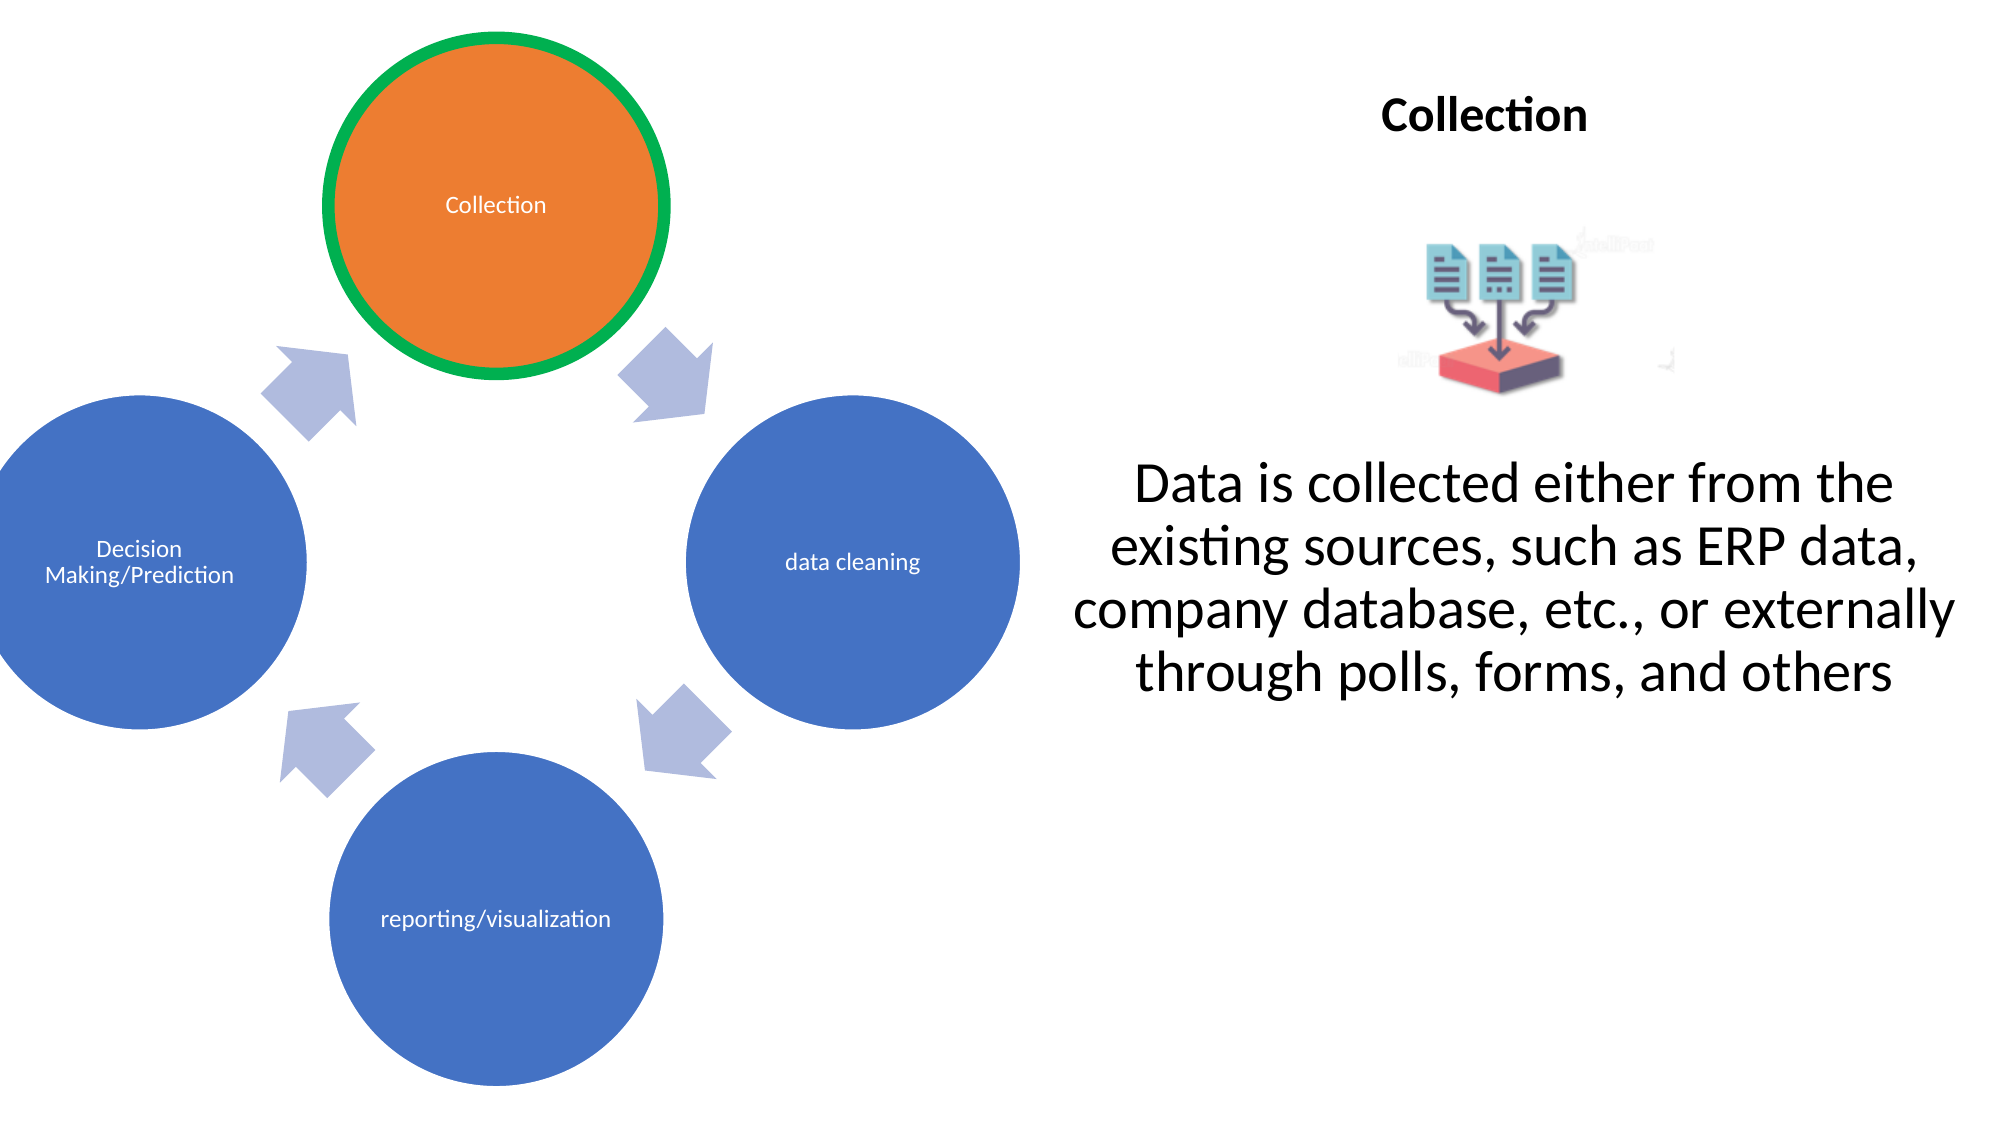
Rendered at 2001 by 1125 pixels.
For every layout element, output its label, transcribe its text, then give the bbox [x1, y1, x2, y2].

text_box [0, 0, 1022, 1125]
list Collection [1022, 0, 2000, 150]
picture [1397, 205, 1675, 445]
list Data is collected either from the existing sources, such as ERP data, company database, etc., or externally through polls, forms, and others [1030, 444, 2000, 868]
